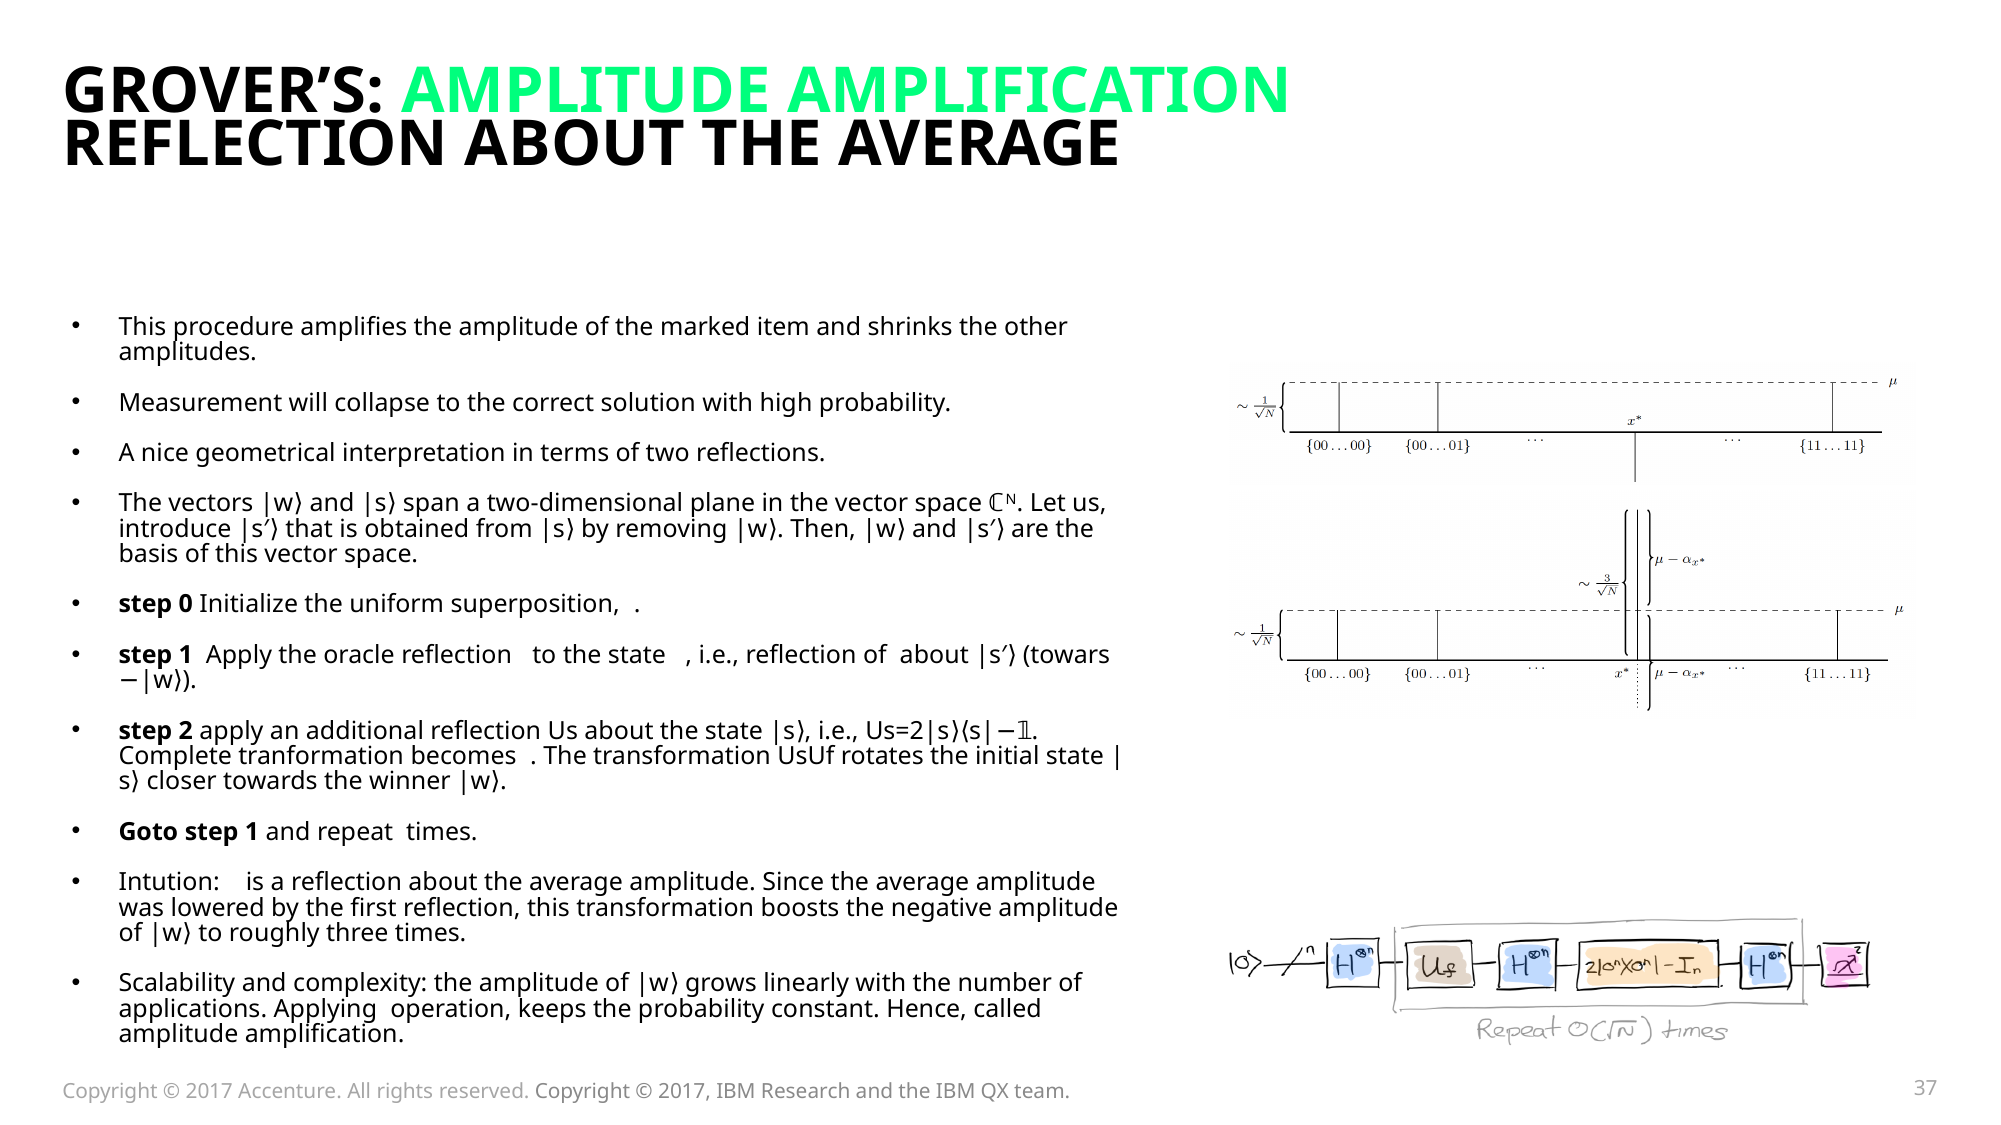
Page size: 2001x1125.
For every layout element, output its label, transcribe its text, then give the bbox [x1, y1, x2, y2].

footer Copyright © 2017 Accenture. All rights reserved. Copyright © 2017, IBM Research and the IBM QX team. [62, 1069, 1112, 1104]
picture [1206, 904, 1916, 1066]
picture [1229, 490, 1916, 719]
title GROVER’s: Amplitude Amplification reflection about the AVERAGE [62, 62, 1830, 177]
slide_number 37 [1887, 1069, 1938, 1104]
picture [1229, 362, 1916, 485]
